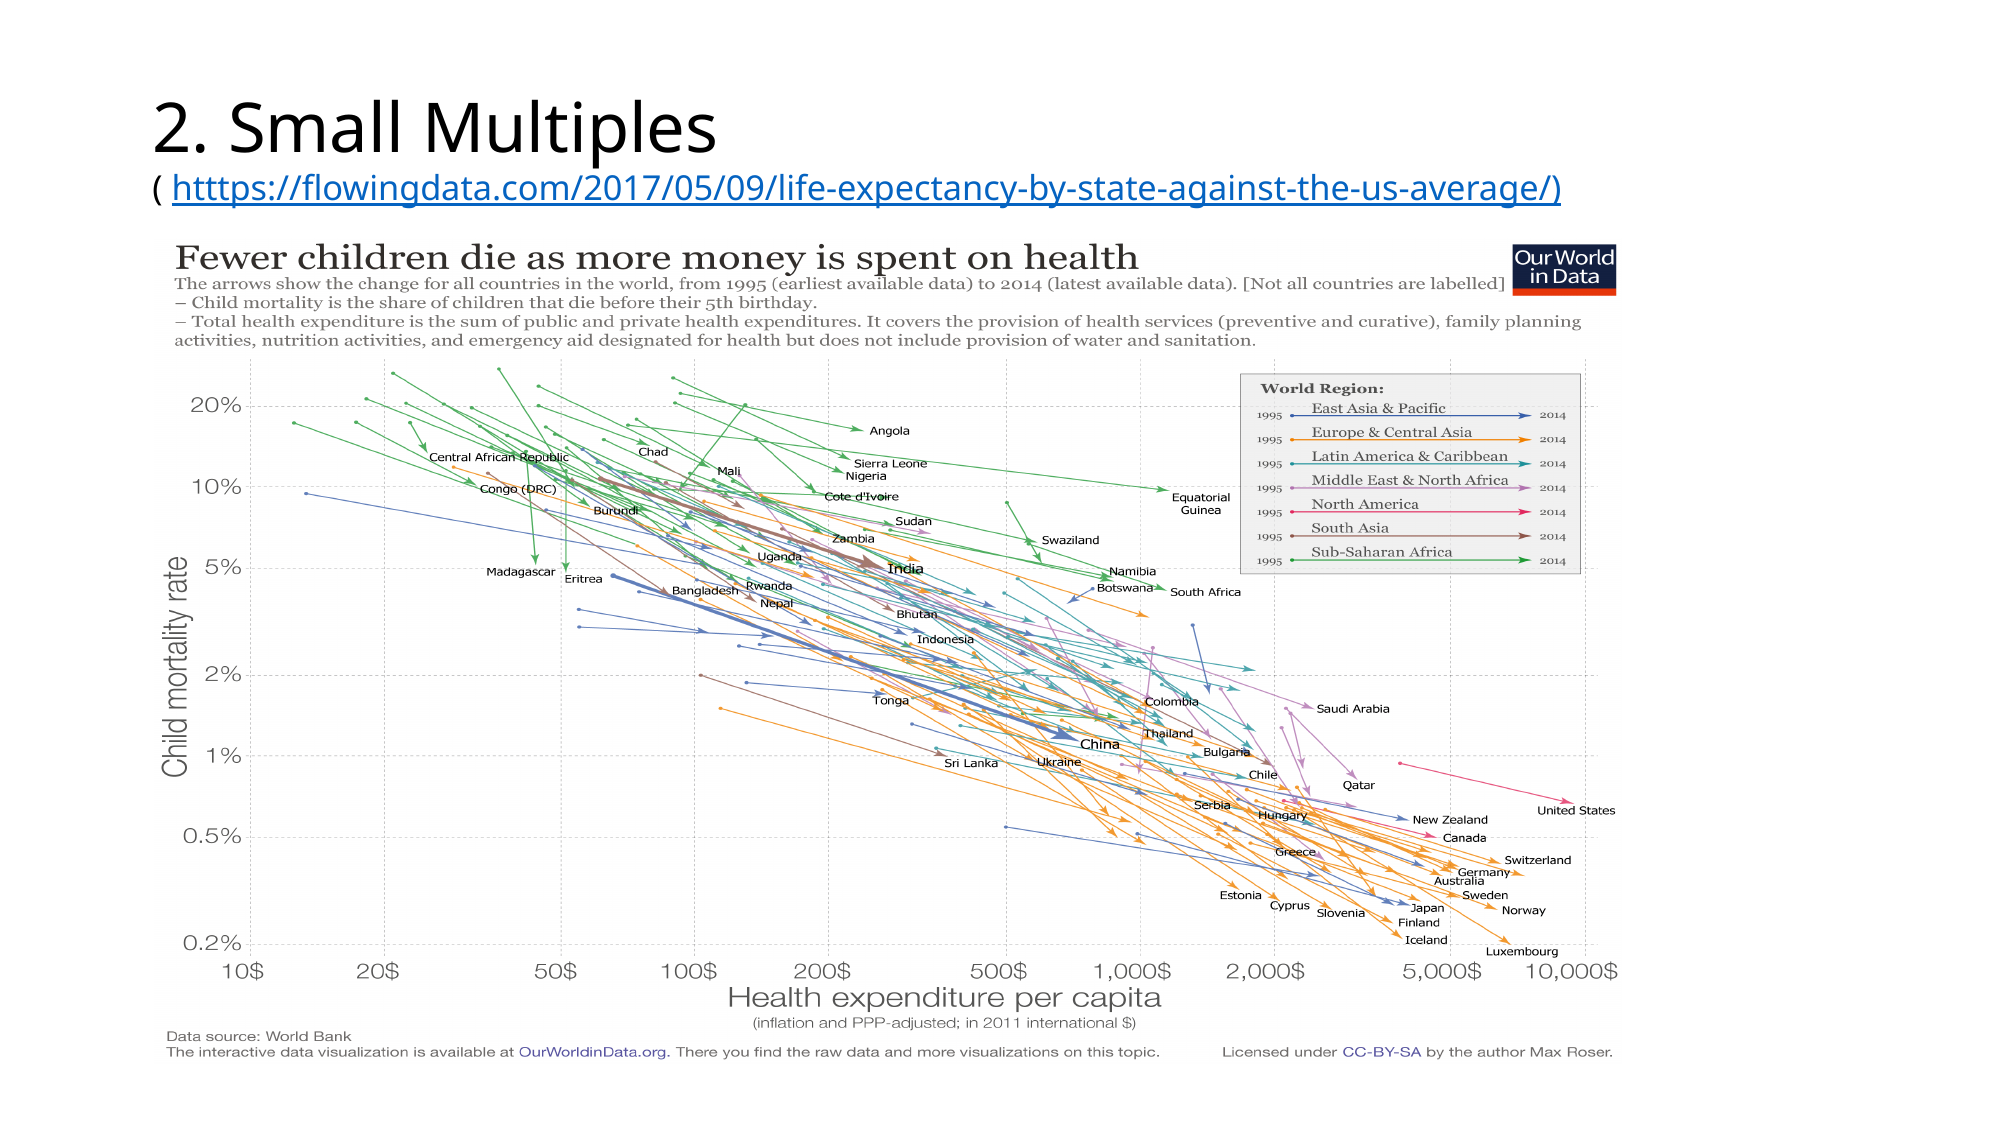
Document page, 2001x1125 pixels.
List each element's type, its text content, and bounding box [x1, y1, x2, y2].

picture [154, 238, 1622, 1064]
title 2. Small Multiples ( htttps://flowingdata.com/2017/05/09/life-expectancy-by-state-against-the-us-average/) [137, 83, 1863, 301]
